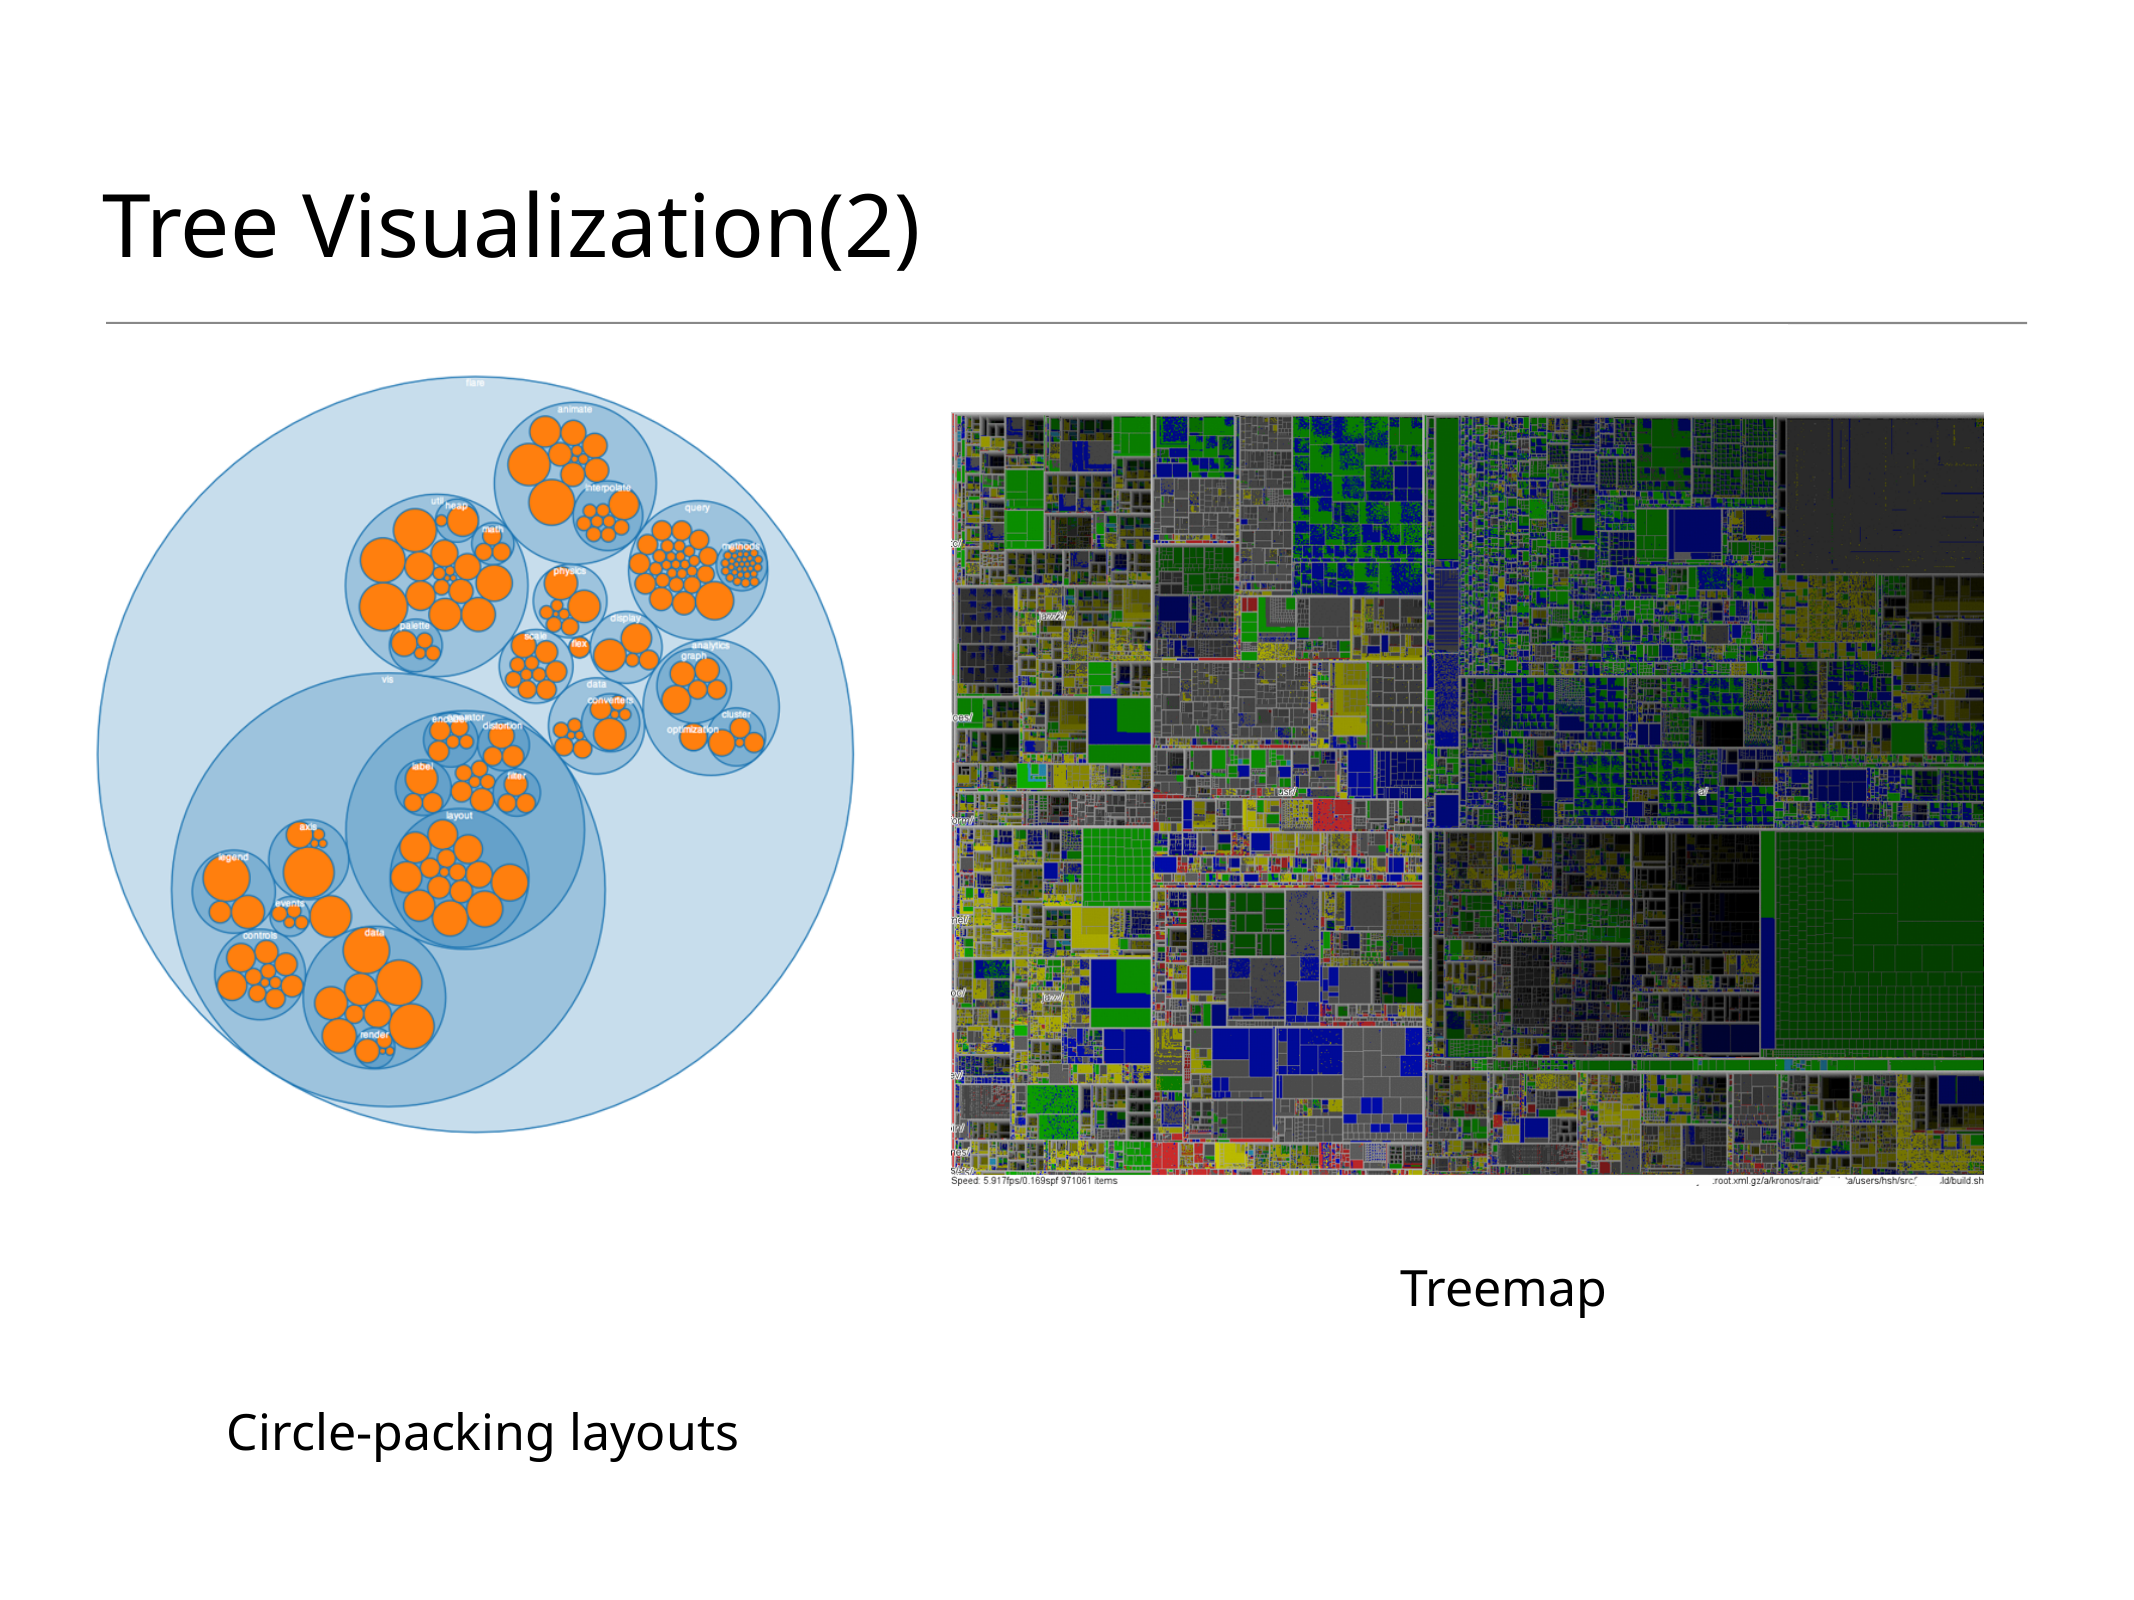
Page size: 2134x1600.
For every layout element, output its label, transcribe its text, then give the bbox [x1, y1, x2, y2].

title Tree Visualization(2) [93, 54, 2040, 284]
text_box Treemap [1399, 1256, 1607, 1317]
picture [951, 412, 1984, 1187]
picture [93, 372, 859, 1141]
text_box Circle-packing layouts [226, 1400, 740, 1461]
